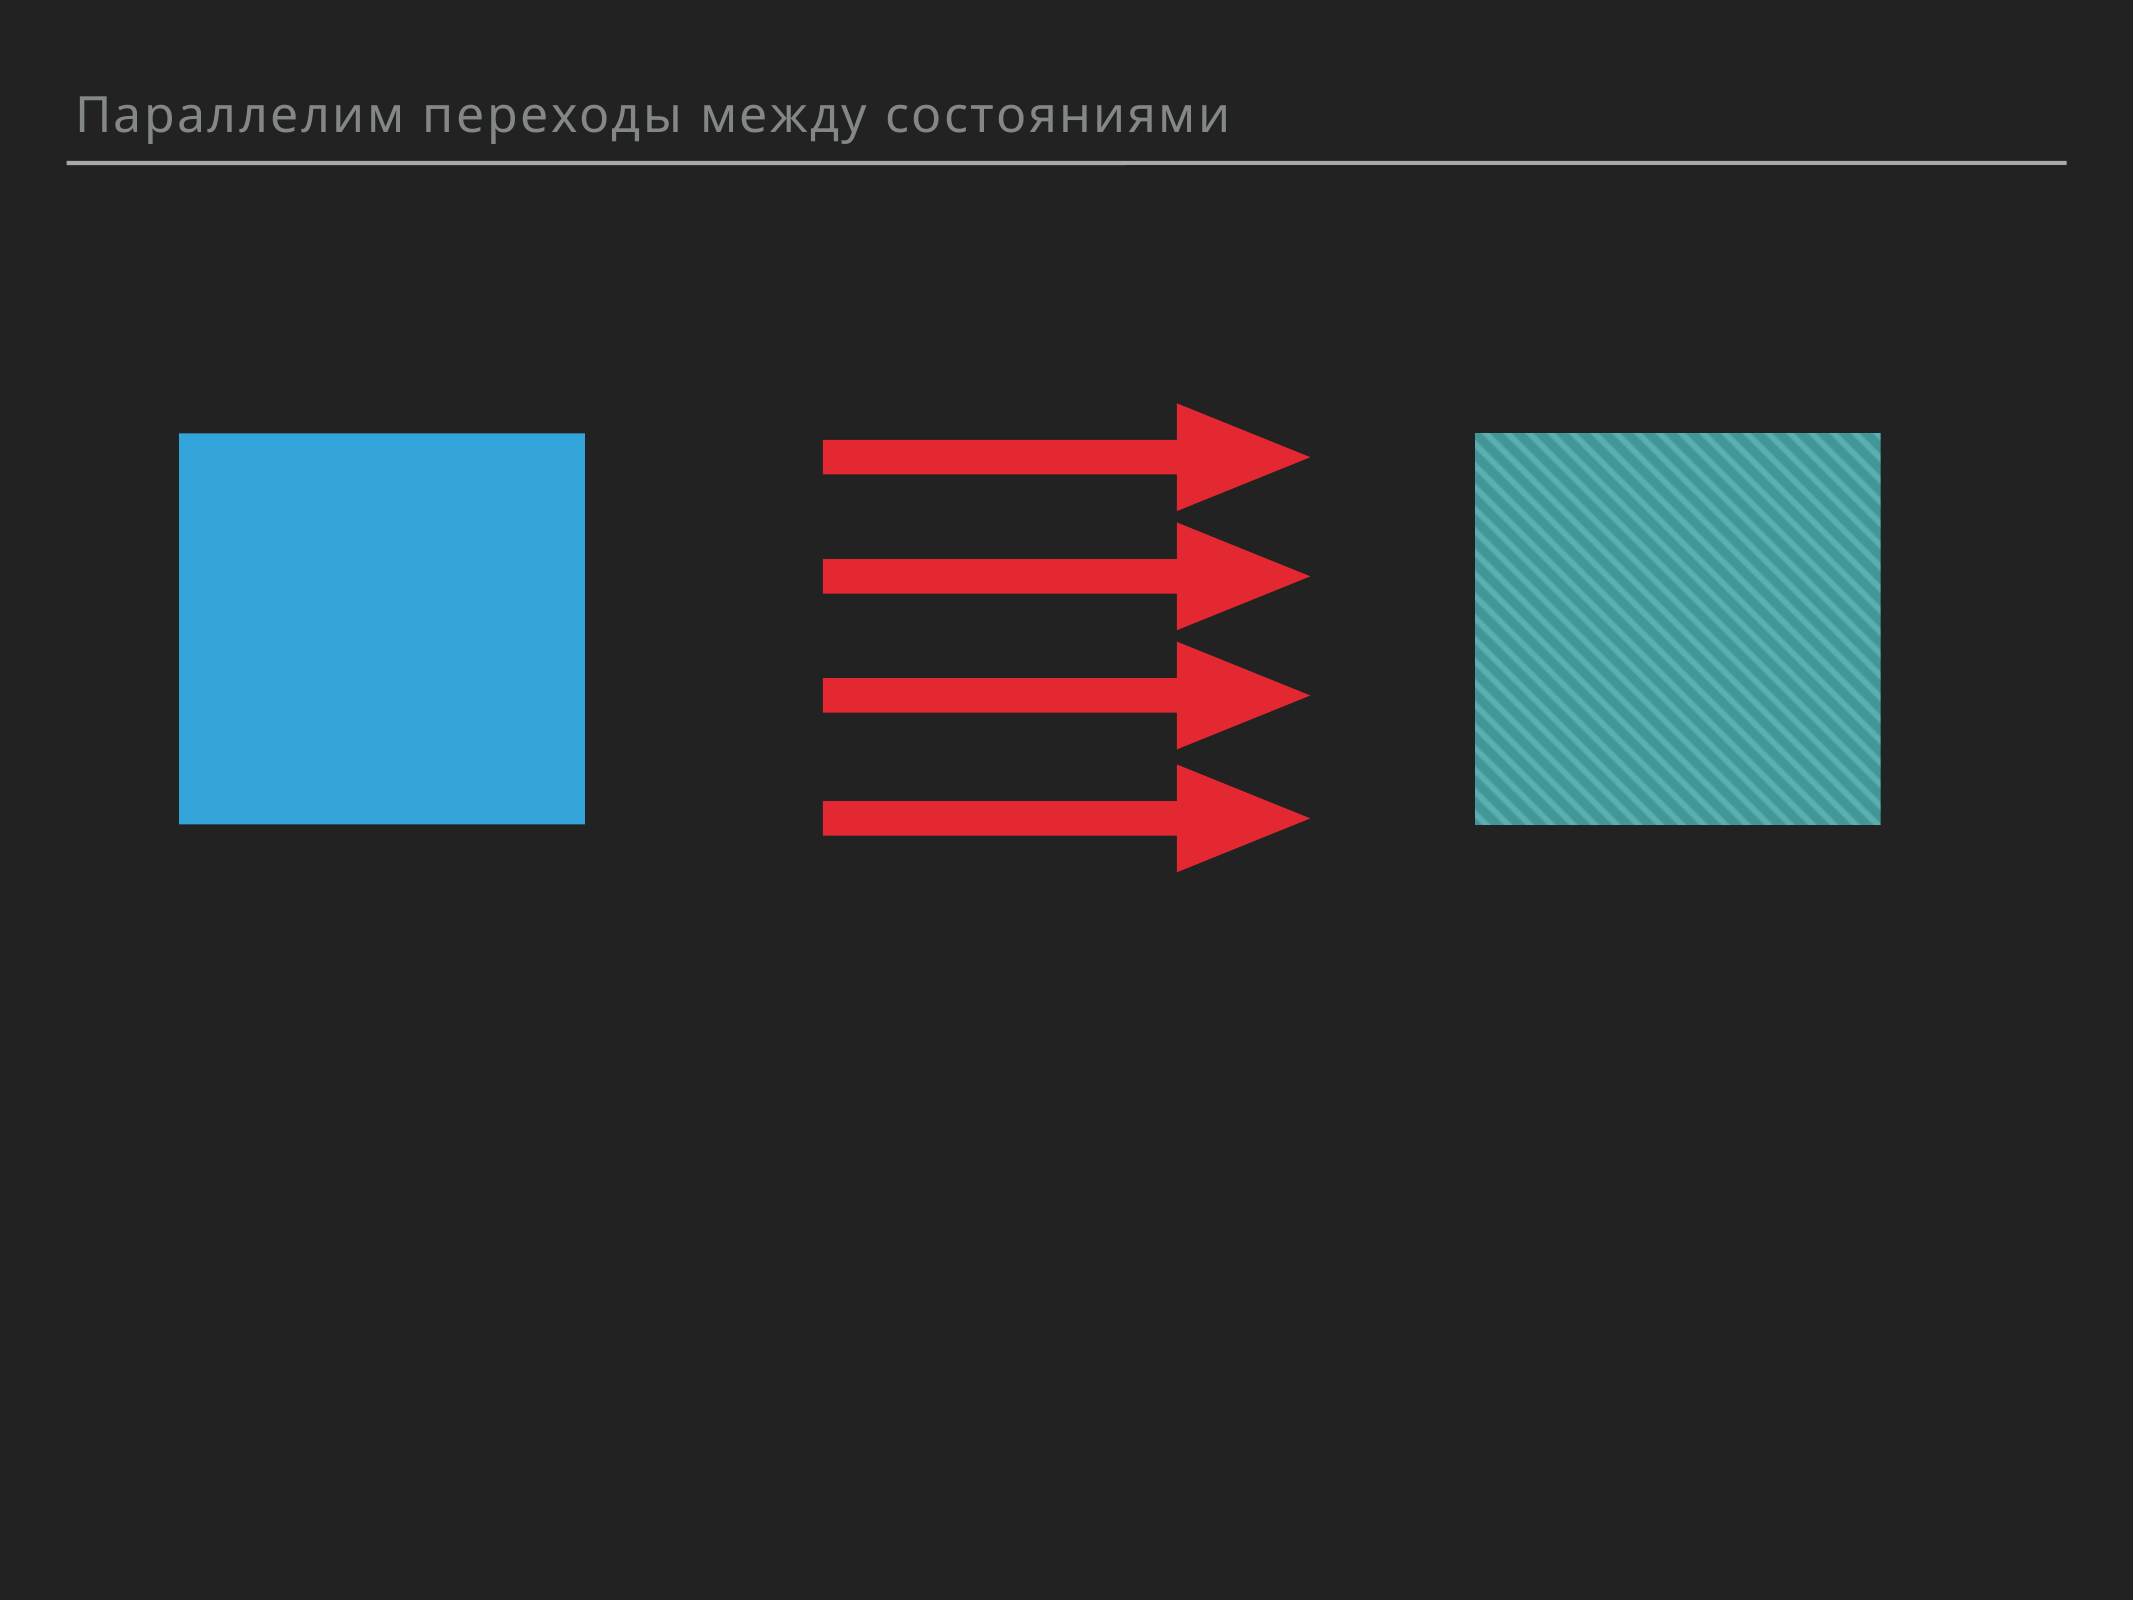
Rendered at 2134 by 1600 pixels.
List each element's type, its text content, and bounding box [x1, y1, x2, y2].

text_box [179, 433, 585, 825]
text_box [822, 522, 1311, 631]
text_box [822, 403, 1311, 512]
text_box [1475, 433, 1881, 825]
text_box [822, 764, 1311, 873]
list Параллелим переходы между состояниями [66, 74, 1901, 151]
text_box [822, 641, 1311, 750]
